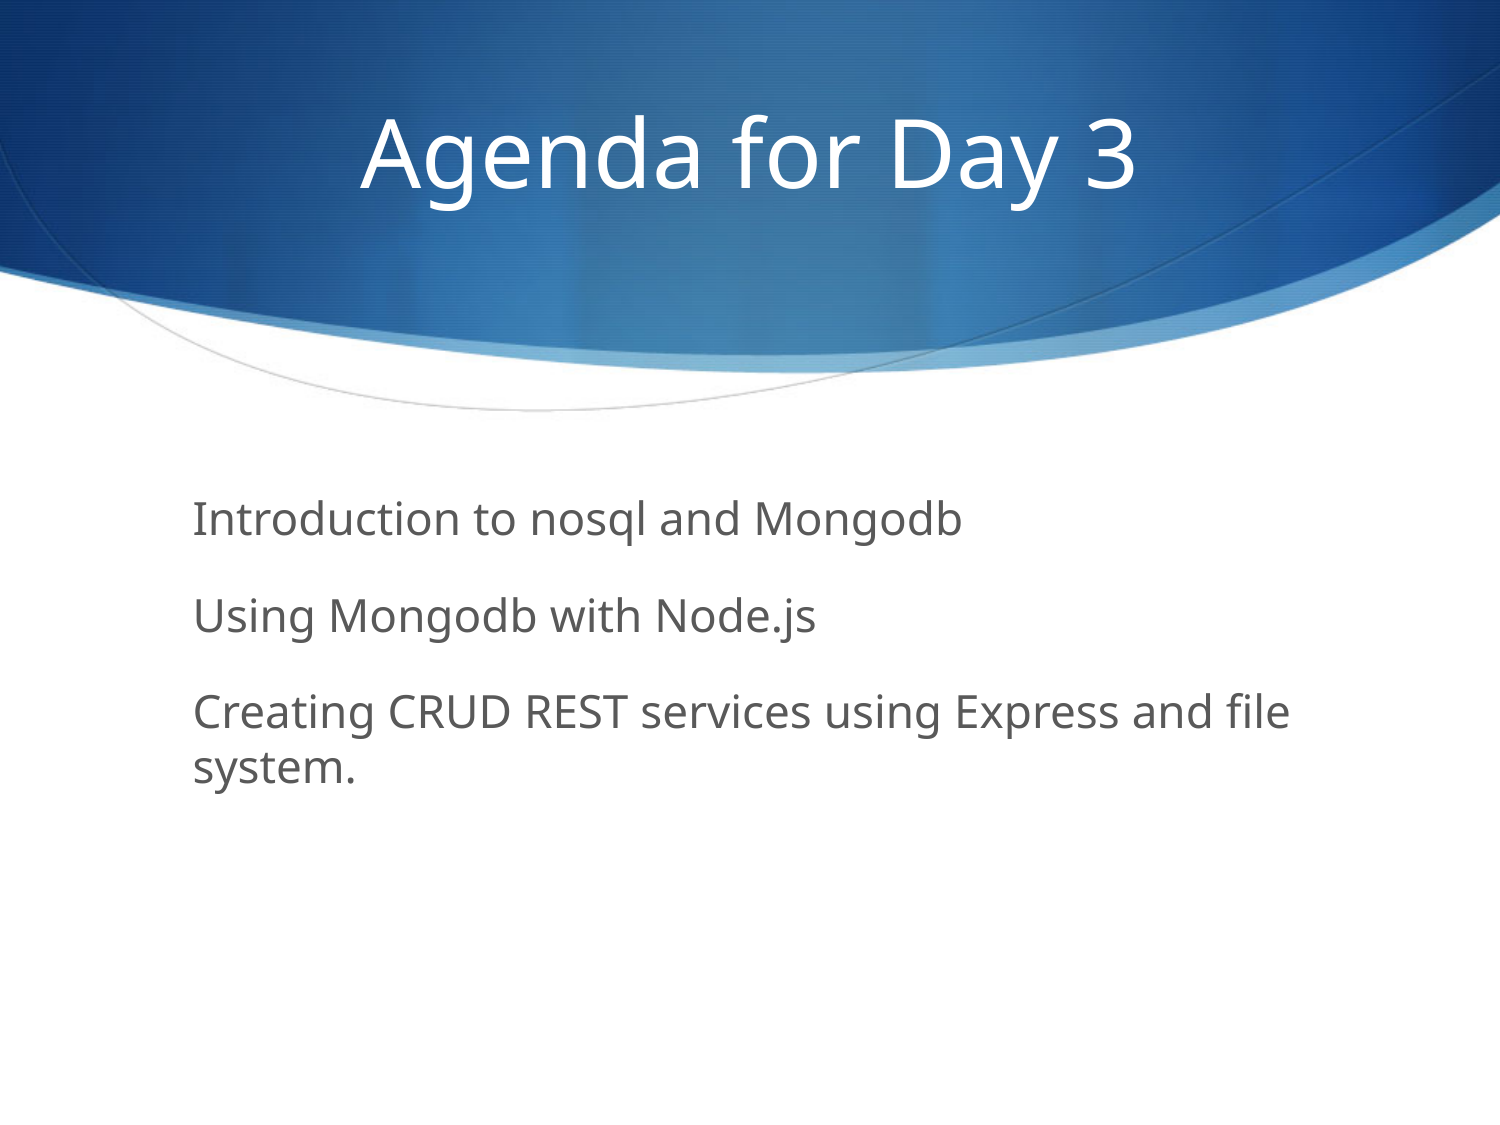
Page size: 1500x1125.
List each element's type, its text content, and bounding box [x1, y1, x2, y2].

text_box Introduction to nosql and Mongodb Using Mongodb with Node.js Creating CRUD REST services using Express and file system. [121, 482, 1379, 1040]
picture [0, 0, 1500, 1125]
text_box Agenda for Day 3 [75, 56, 1425, 244]
